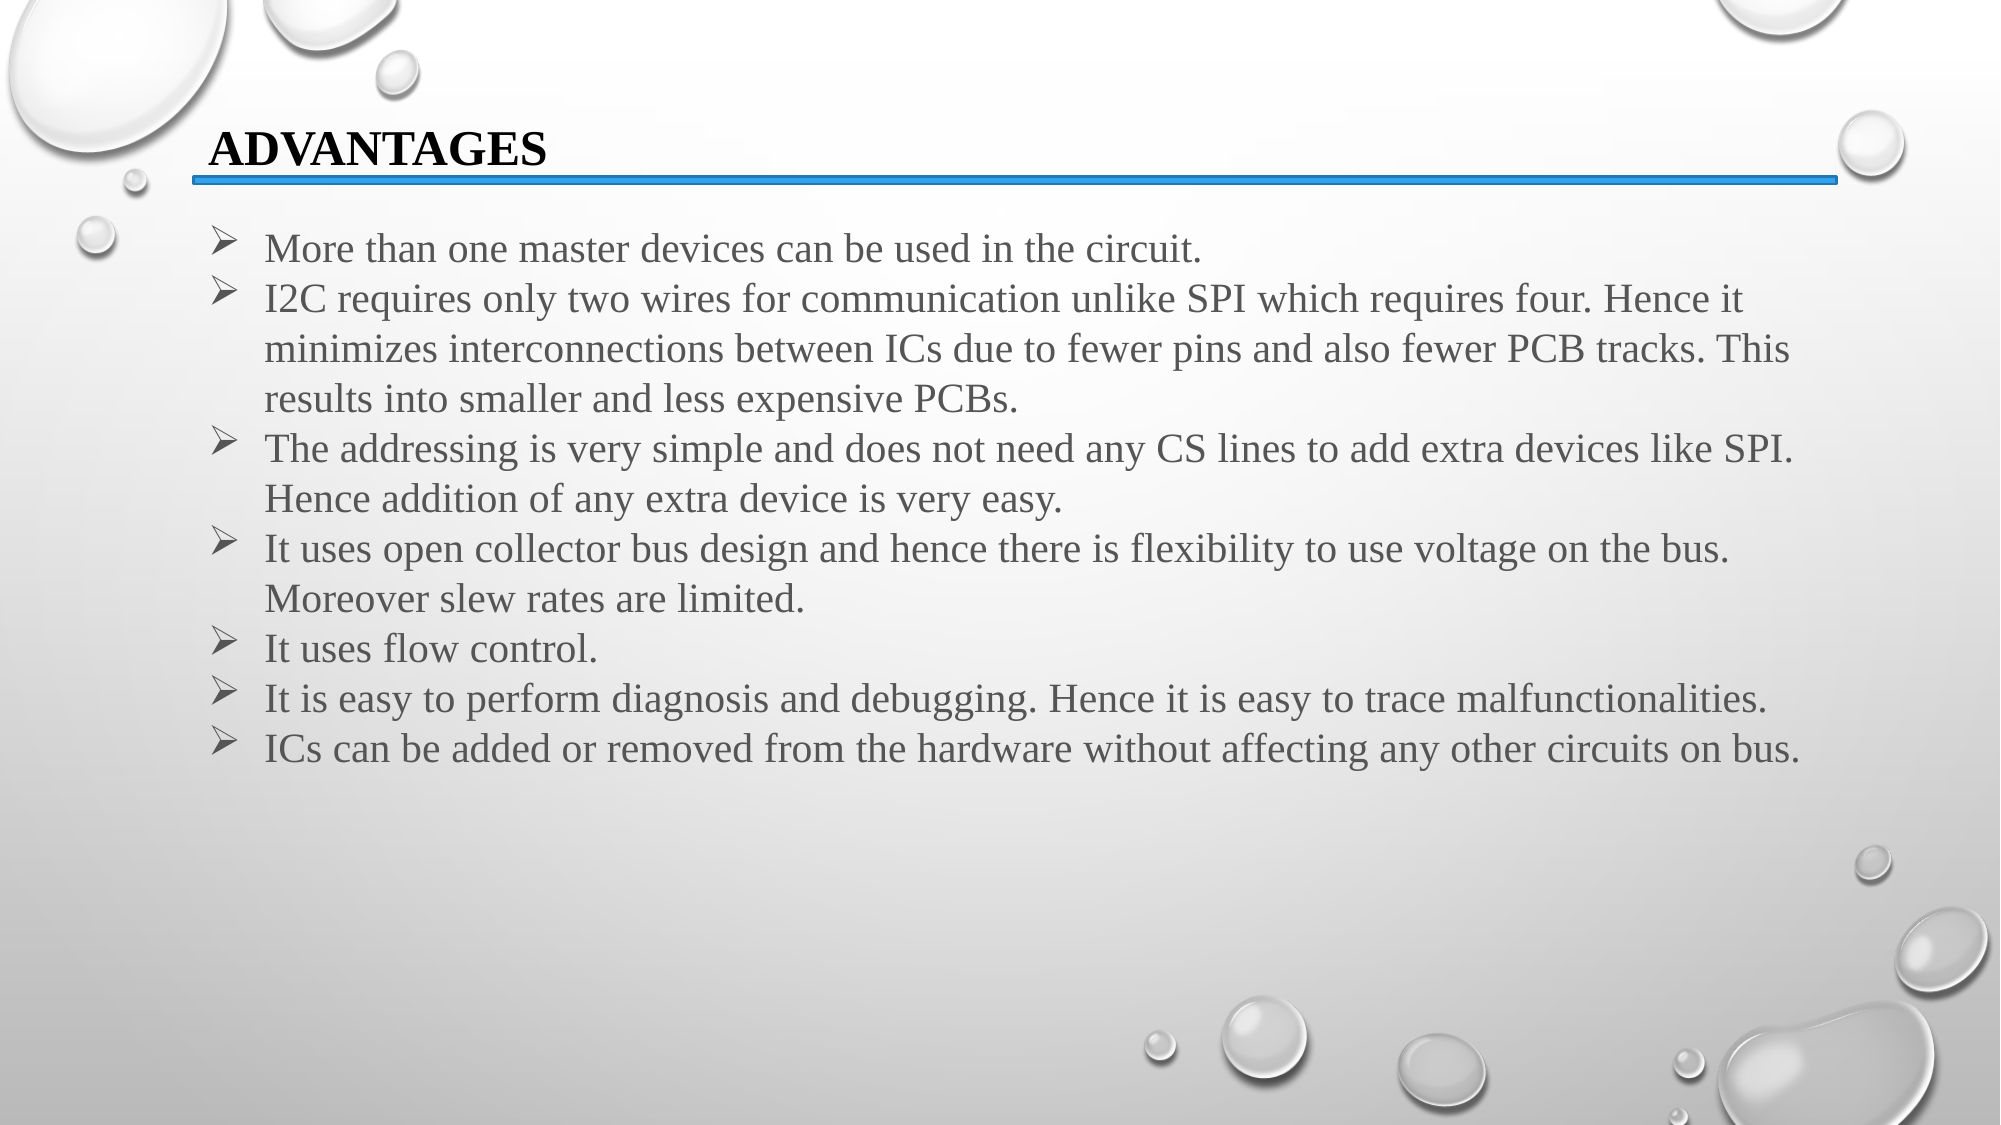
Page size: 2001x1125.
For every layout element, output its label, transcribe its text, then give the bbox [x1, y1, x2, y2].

picture [0, 0, 2000, 1125]
text_box ADVANTAGES [193, 108, 723, 184]
text_box More than one master devices can be used in the circuit. I2C requires only two wires for communication unlike SPI which requires four. Hence it minimizes interconnections between ICs due to fewer pins and also fewer PCB tracks. This results into smaller and less expensive PCBs. The addressing is very simple and does not need any CS lines to add extra devices like SPI. Hence addition of any extra device is very easy. It uses open collector bus design and hence there is flexibility to use voltage on the bus. Moreover slew rates are limited. It uses flow control. It is easy to perform diagnosis and debugging. Hence it is easy to trace malfunctionalities. ICs can be added or removed from the hardware without affecting any other circuits on bus. [193, 213, 1837, 779]
text_box [192, 175, 1838, 185]
